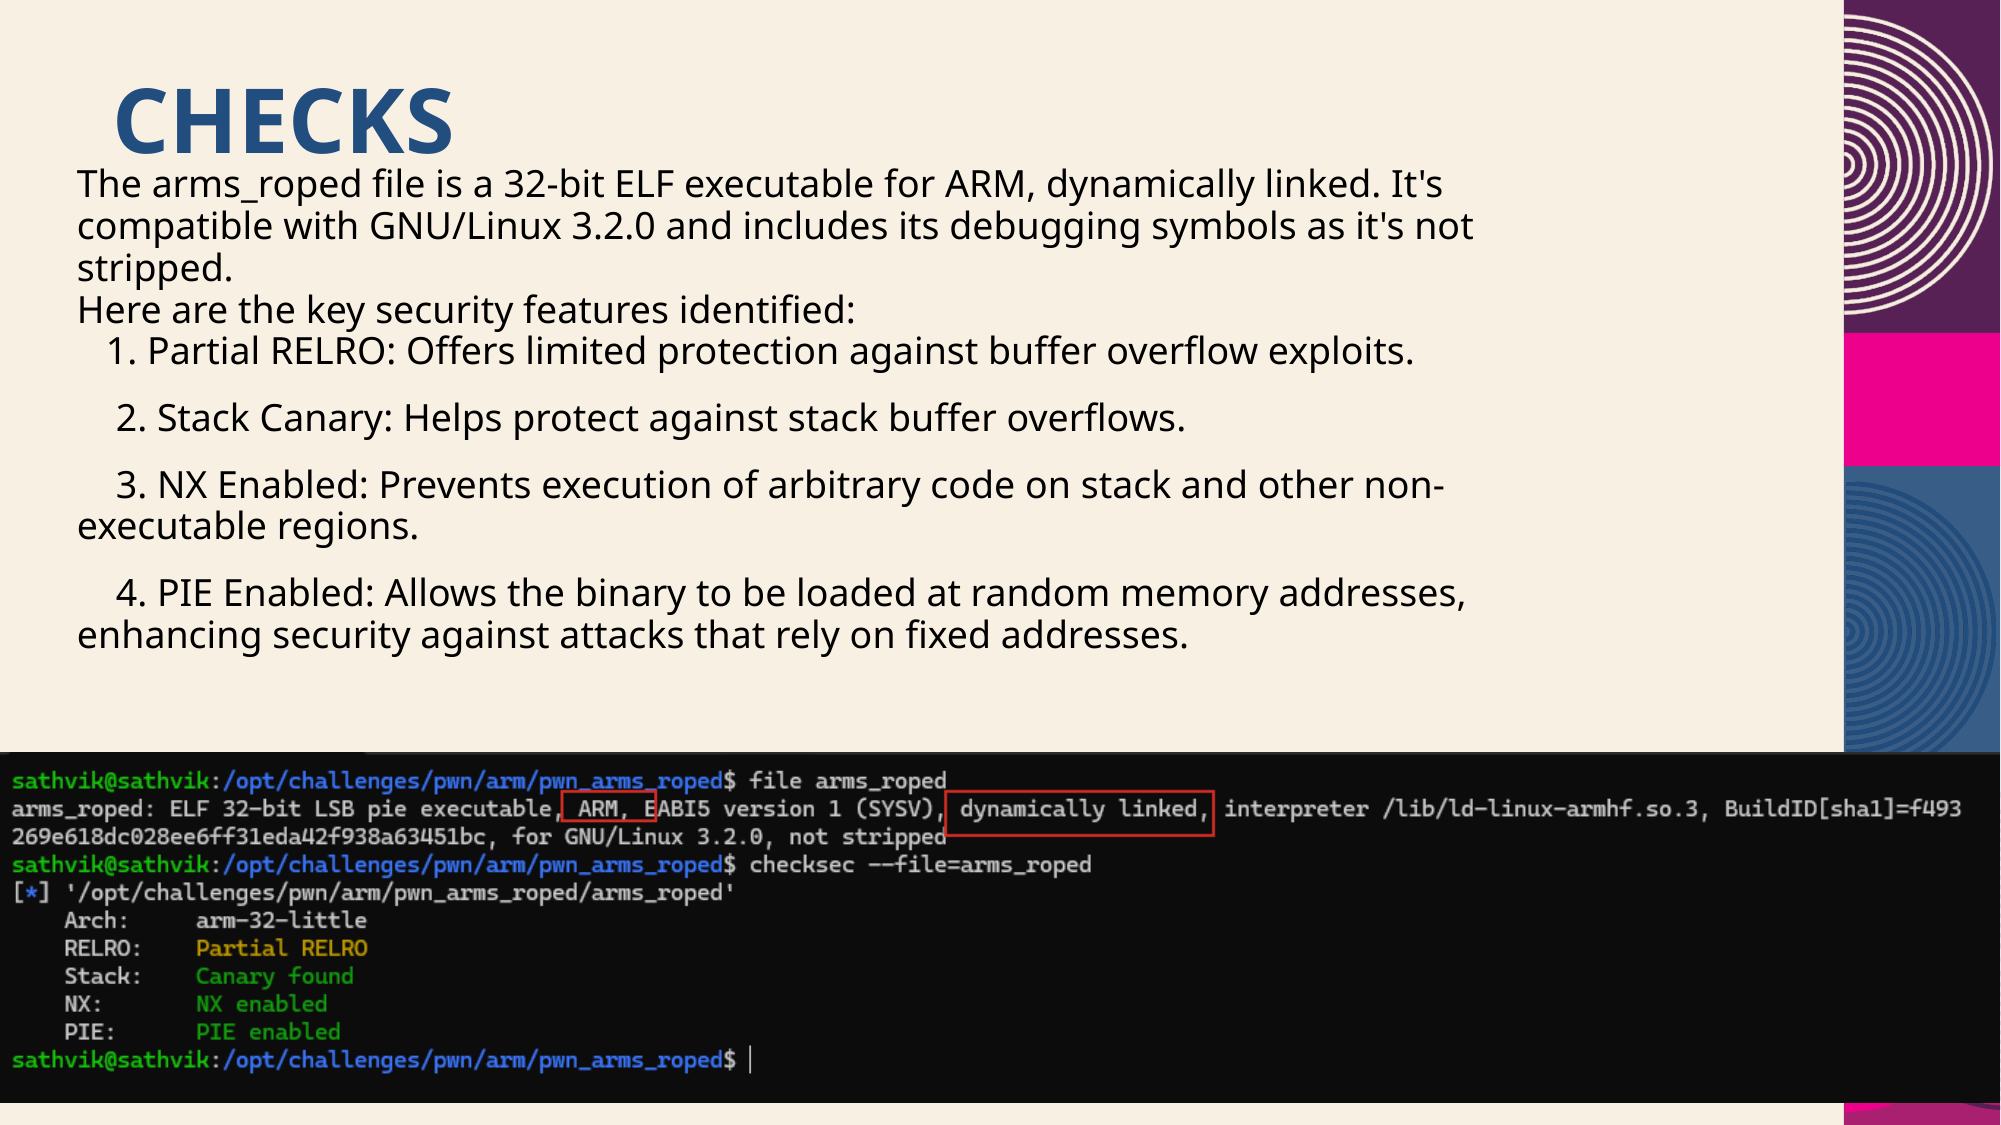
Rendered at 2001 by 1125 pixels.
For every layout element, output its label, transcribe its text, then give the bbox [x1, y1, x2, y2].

picture [1844, 15, 1993, 314]
title Checks [97, 68, 1638, 182]
list The arms_roped file is a 32-bit ELF executable for ARM, dynamically linked. It's compatible with GNU/Linux 3.2.0 and includes its debugging symbols as it's not stripped. Here are the key security features identified: 1. Partial RELRO: Offers limited protection against buffer overflow exploits. 2. Stack Canary: Helps protect against stack buffer overflows. 3. NX Enabled: Prevents execution of arbitrary code on stack and other non-executable regions. 4. PIE Enabled: Allows the binary to be loaded at random memory addresses, enhancing security against attacks that rely on fixed addresses. [61, 156, 1602, 732]
picture [0, 482, 2001, 1110]
